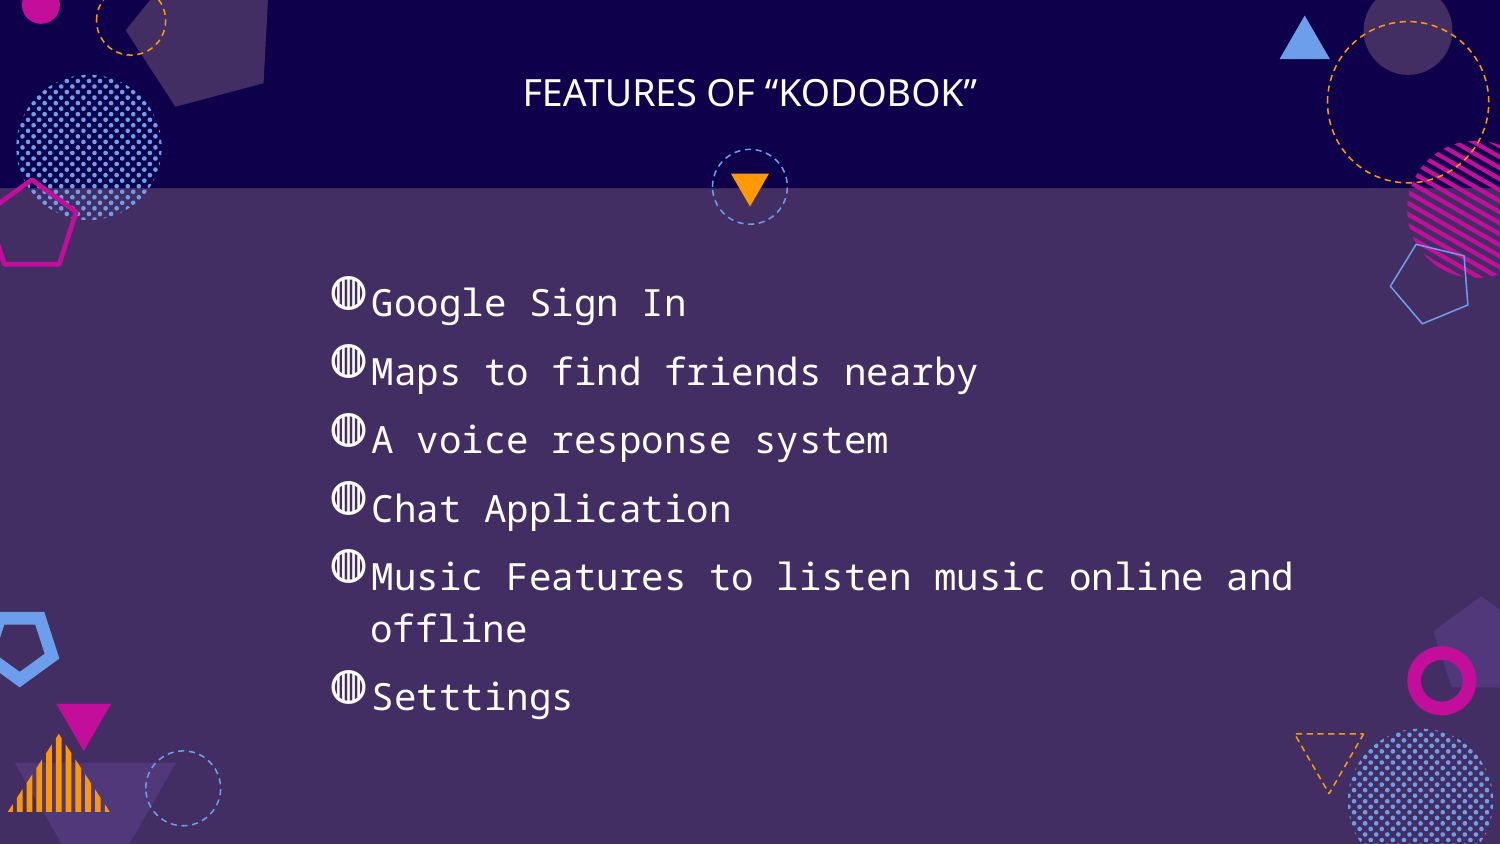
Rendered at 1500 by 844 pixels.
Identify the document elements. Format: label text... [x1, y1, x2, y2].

title FEATURES OF “KODOBOK” [335, 0, 1165, 189]
list Google Sign In Maps to find friends nearby A voice response system Chat Application Music Features to listen music online and offline Setttings [302, 266, 1360, 713]
